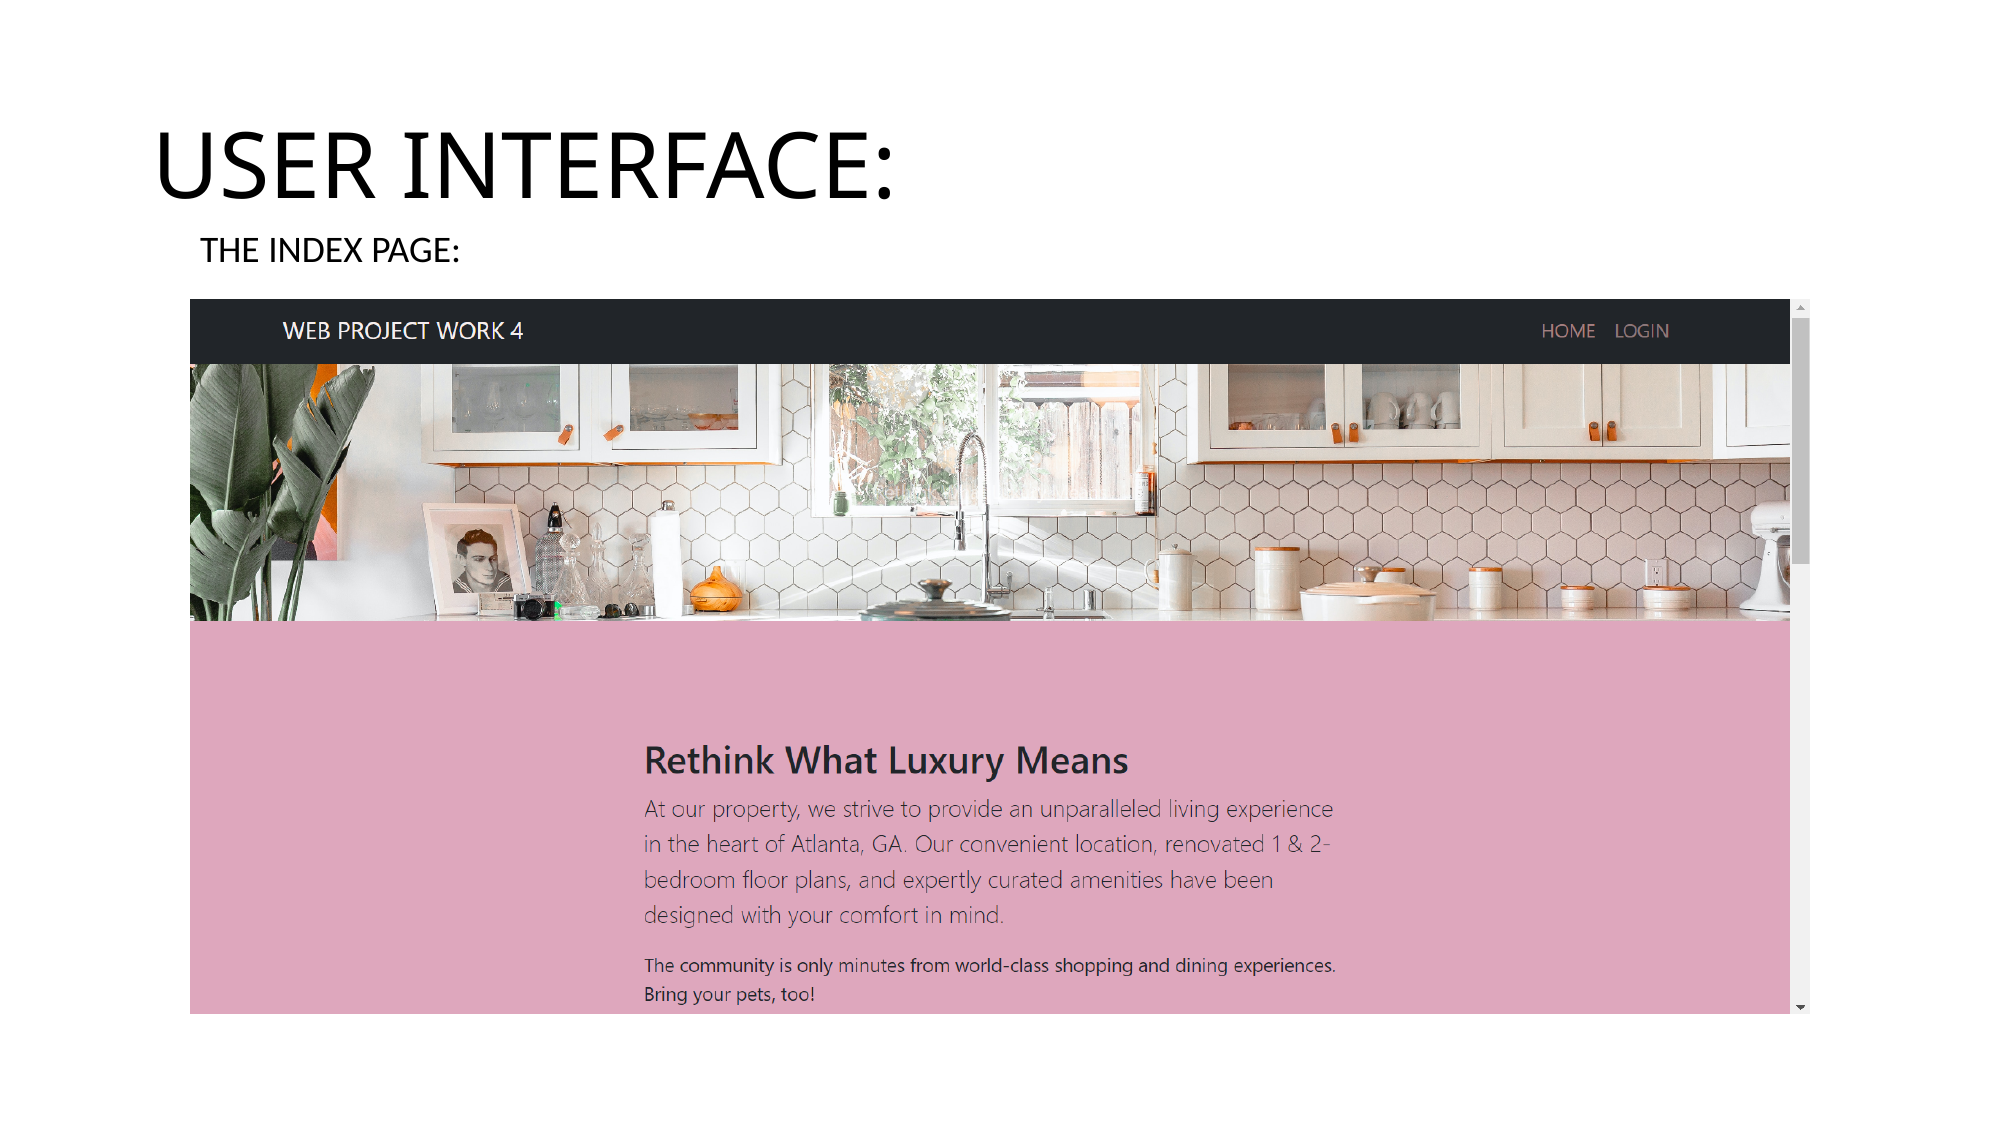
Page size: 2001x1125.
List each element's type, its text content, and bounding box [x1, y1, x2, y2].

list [190, 299, 1810, 1014]
title USER INTERFACE: [137, 59, 1863, 278]
text_box THE INDEX PAGE: [185, 217, 570, 278]
